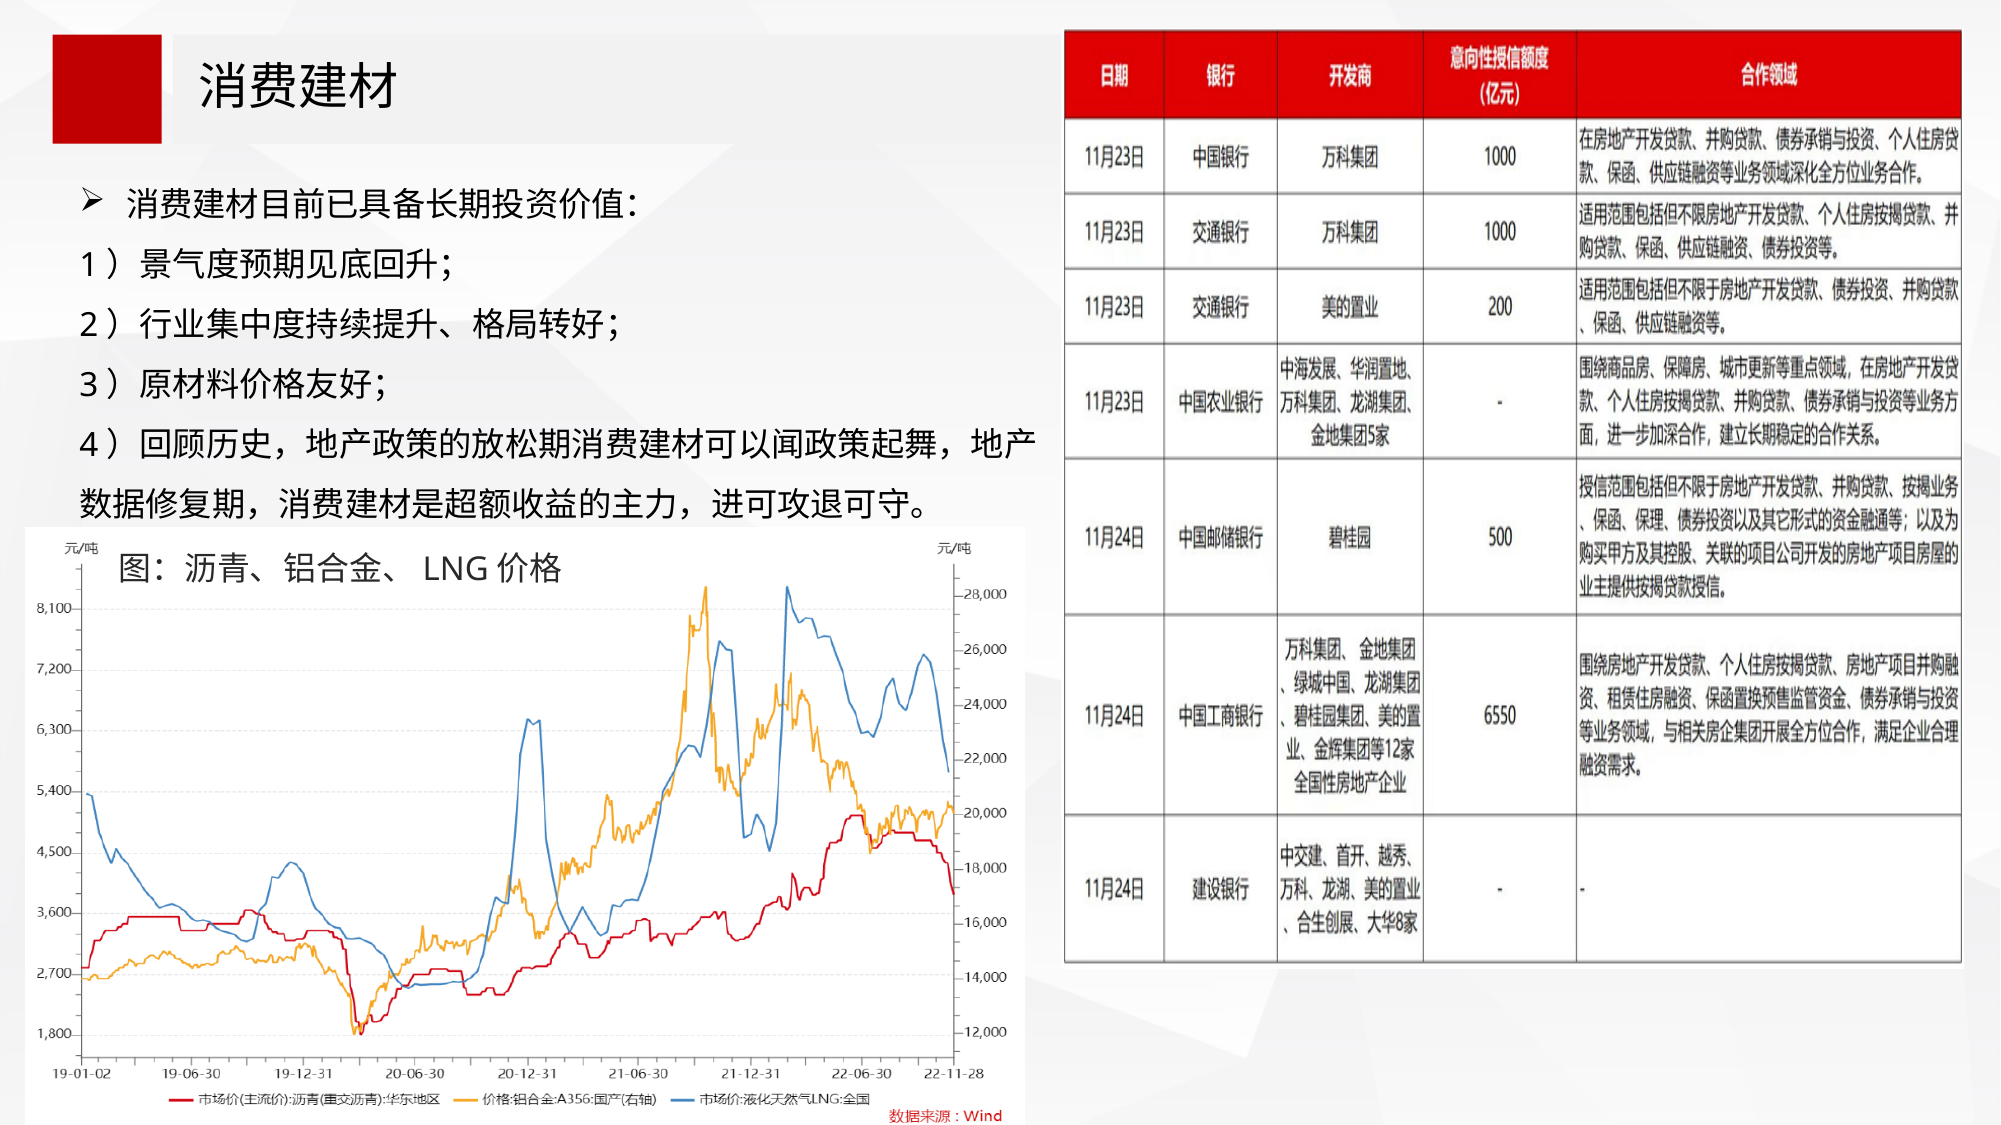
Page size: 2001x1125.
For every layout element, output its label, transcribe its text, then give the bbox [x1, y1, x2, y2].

title 消费建材 [183, 40, 1061, 136]
text_box 消费建材目前已具备长期投资价值： 1）景气度预期见底回升； 2）行业集中度持续提升、格局转好； 3）原材料价格友好； 4）回顾历史，地产政策的放松期消费建材可以闻政策起舞，地产数据修复期，消费建材是超额收益的主力，进可攻退可守。 [64, 156, 1061, 531]
picture [0, 0, 2000, 1125]
